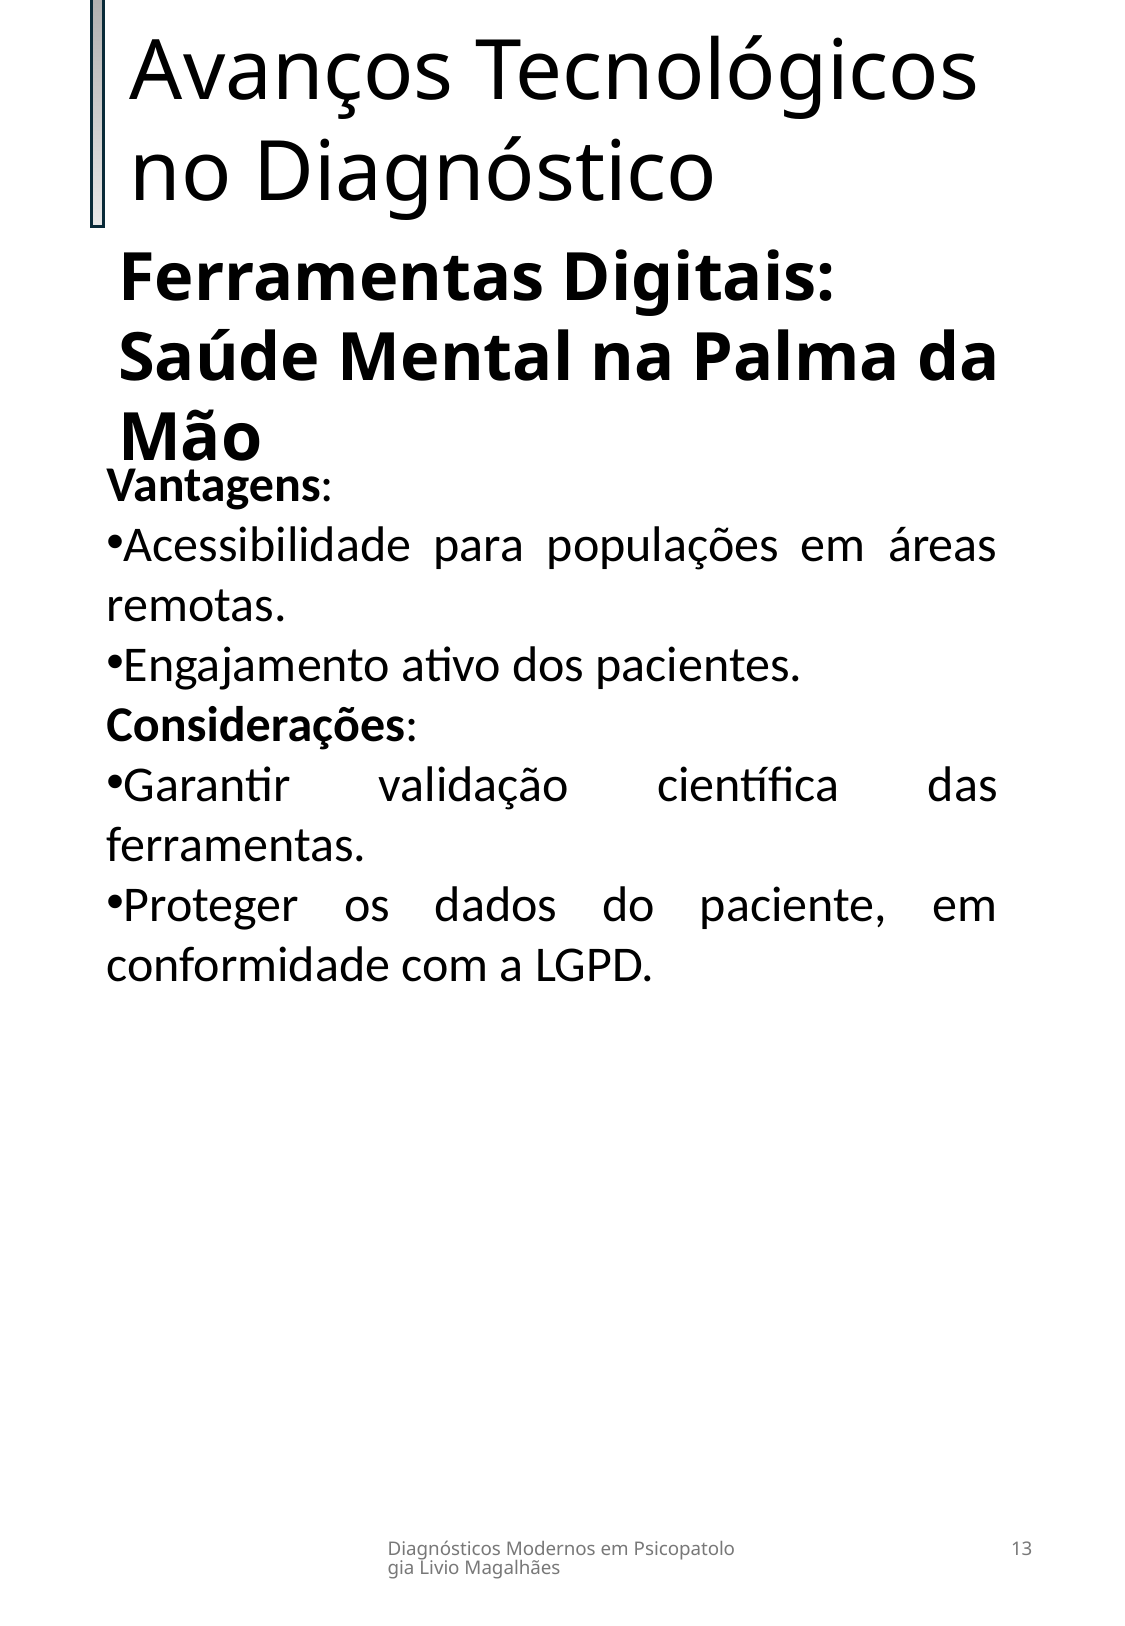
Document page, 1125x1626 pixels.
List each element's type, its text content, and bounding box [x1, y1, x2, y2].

footer Diagnósticos Modernos em Psicopatologia Livio Magalhães [372, 1506, 753, 1593]
text_box Ferramentas Digitais: Saúde Mental na Palma da Mão [103, 226, 1034, 482]
text_box Avanços Tecnológicos no Diagnóstico [115, 9, 1046, 225]
slide_number 13 [794, 1506, 1048, 1593]
text_box [90, 0, 105, 228]
text_box Vantagens: Acessibilidade para populações em áreas remotas. Engajamento ativo dos pacientes. Considerações: Garantir validação científica das ferramentas. Proteger os dados do paciente, em conformidade com a LGPD. [91, 443, 1013, 1044]
